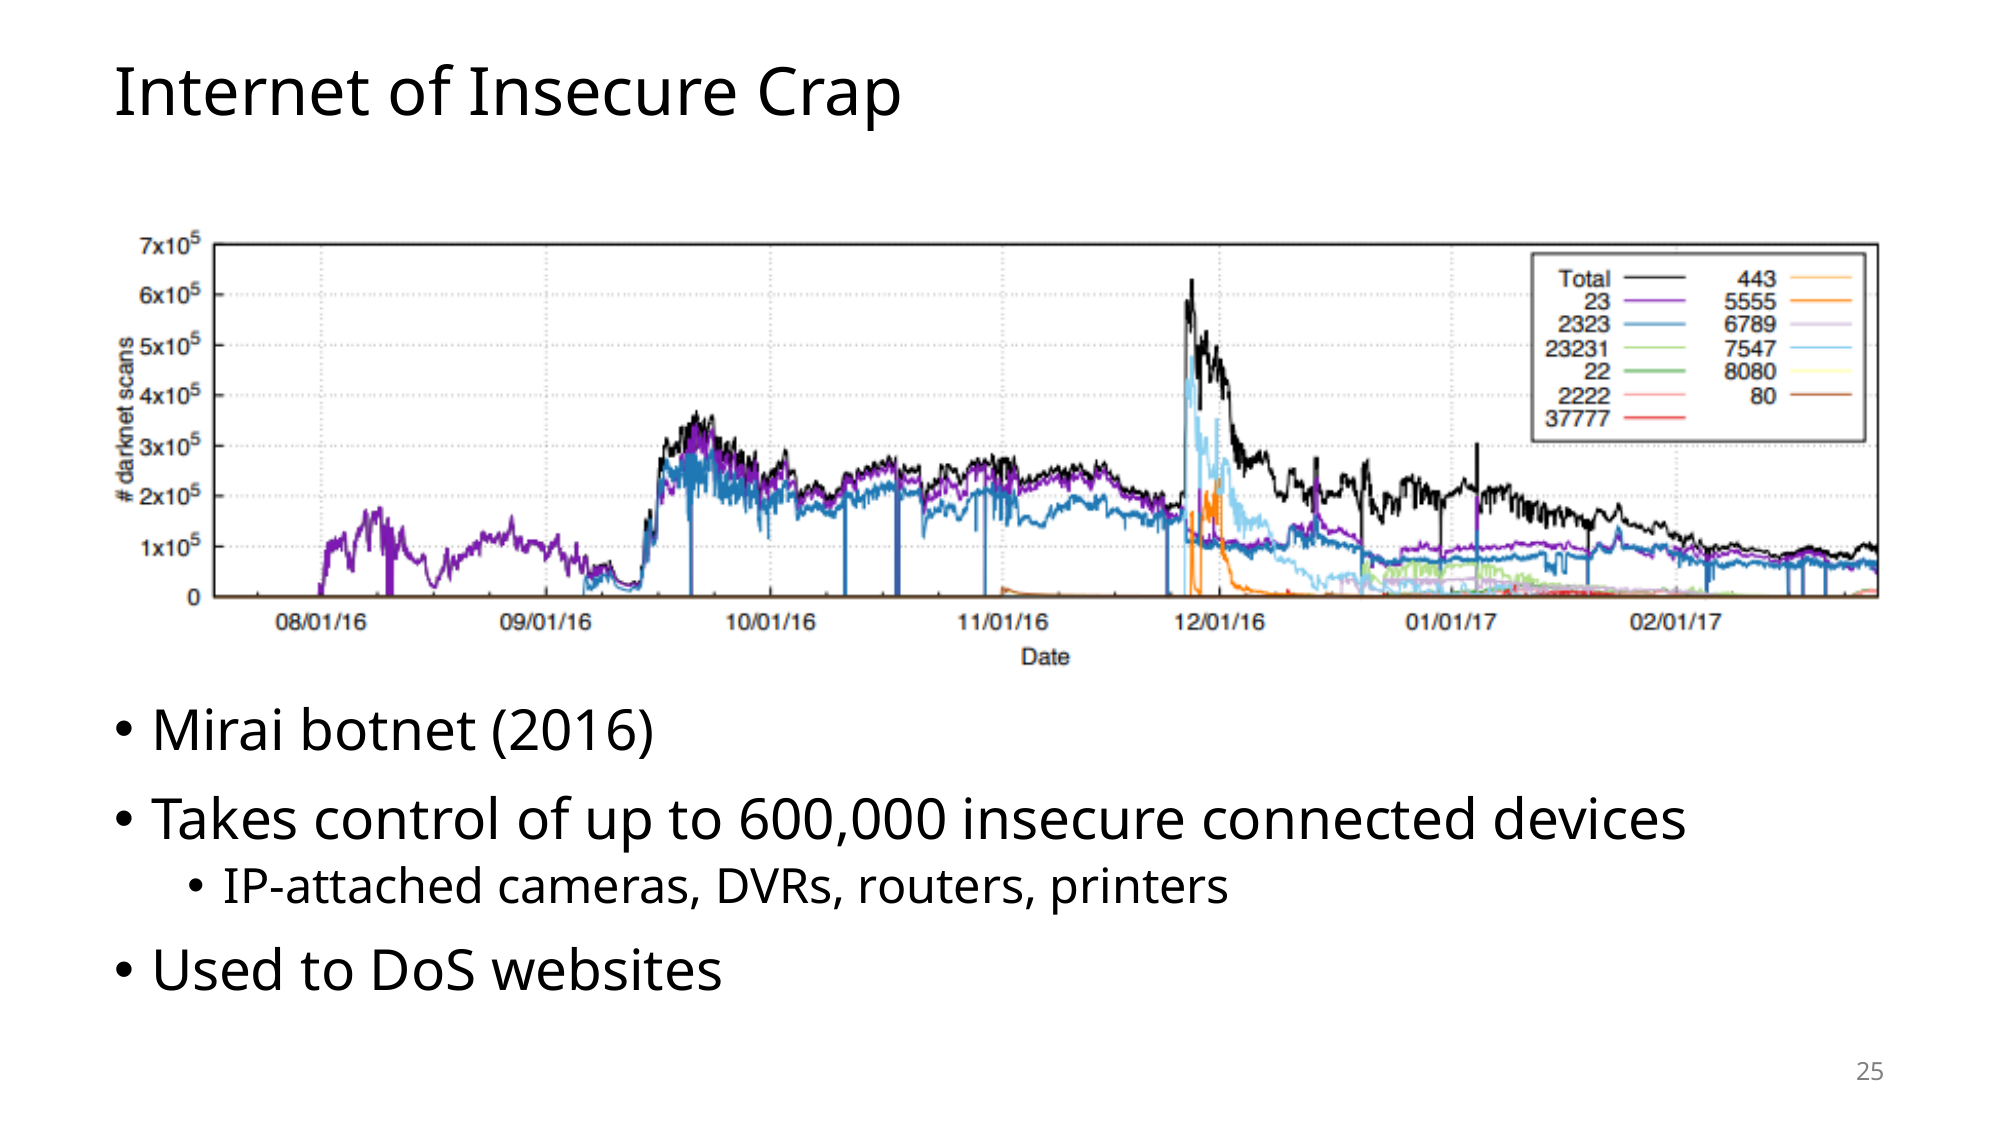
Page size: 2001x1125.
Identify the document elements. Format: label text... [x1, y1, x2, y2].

list Mirai botnet (2016) Takes control of up to 600,000 insecure connected devices IP-attached cameras, DVRs, routers, printers Used to DoS websites [99, 694, 1900, 1013]
picture [99, 197, 1900, 694]
title Internet of Insecure Crap [99, 37, 1900, 150]
slide_number 25 [1749, 1042, 1900, 1103]
